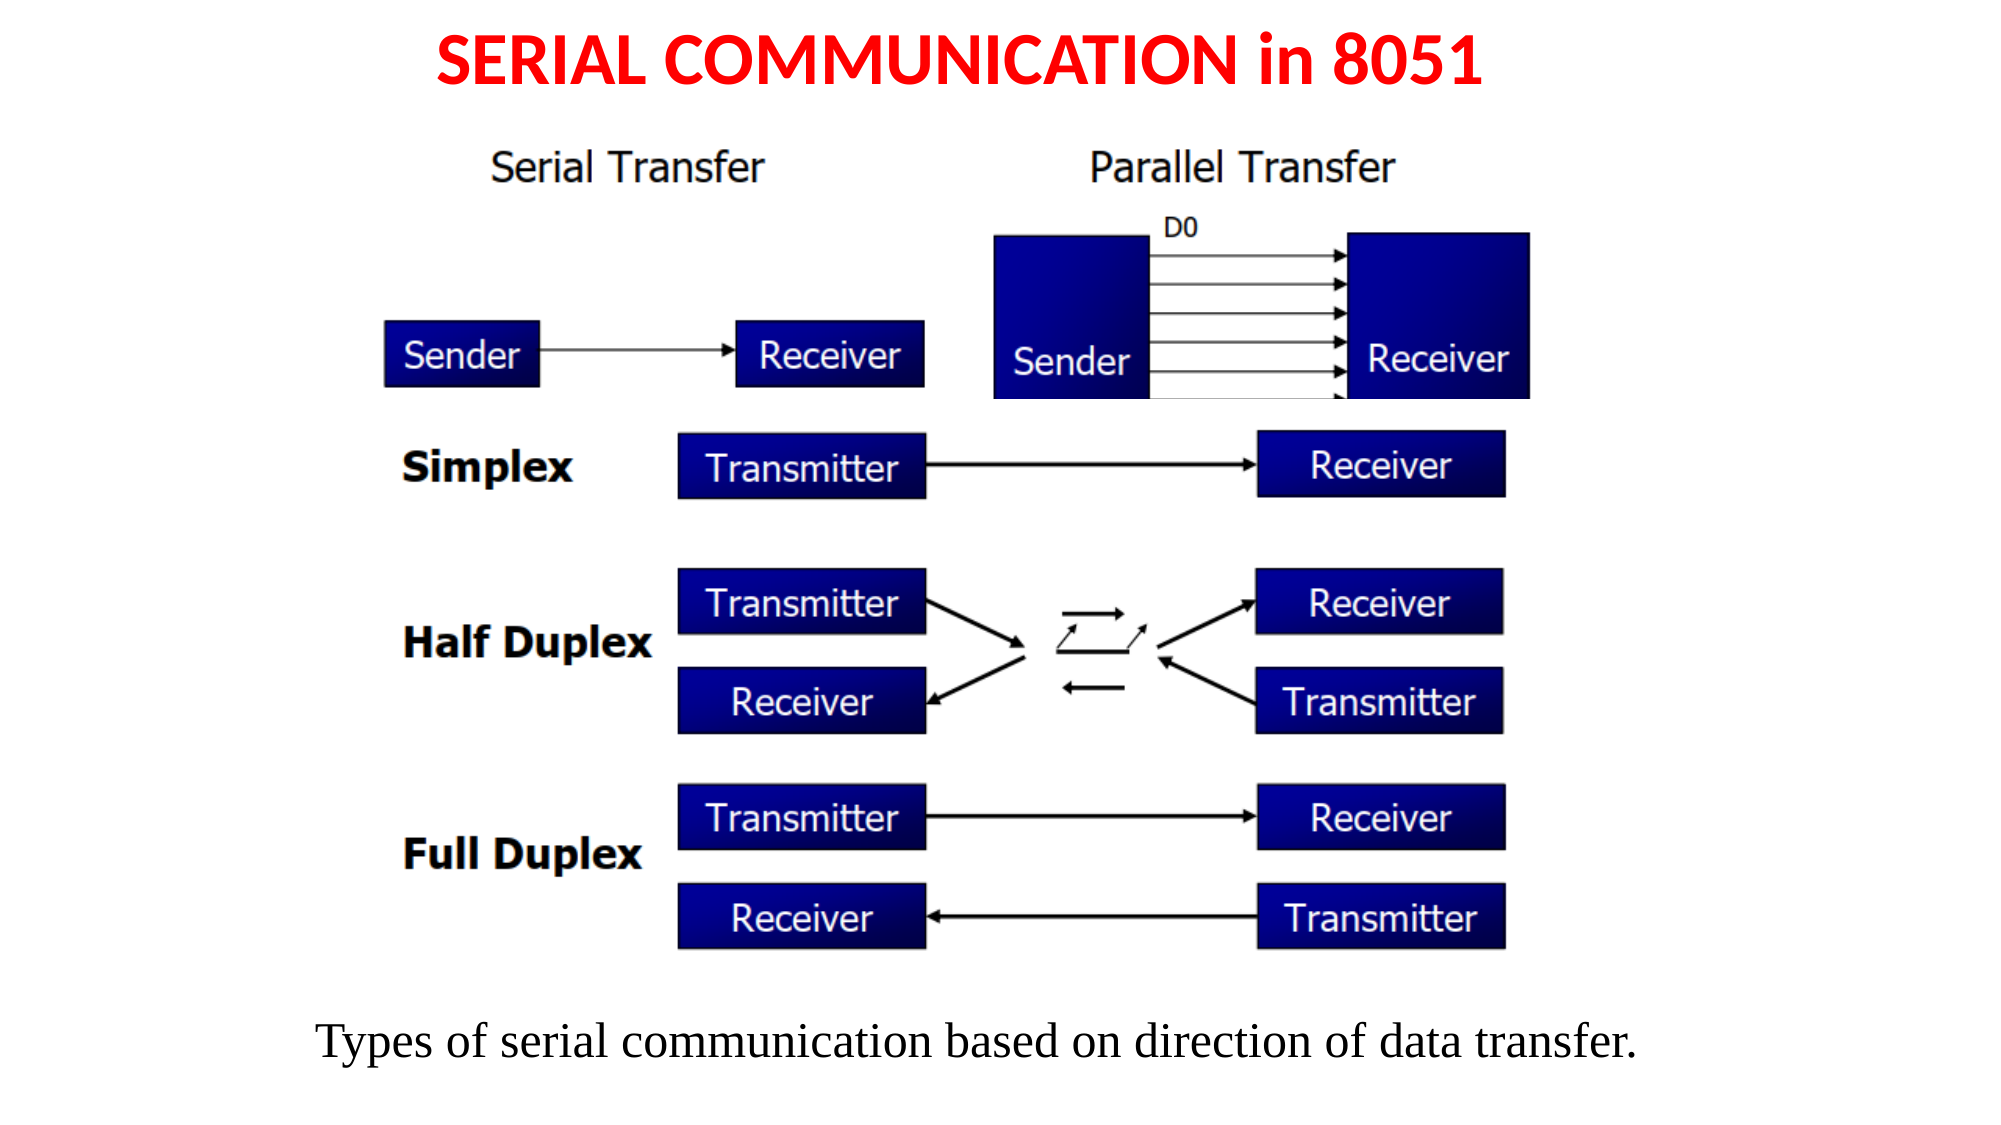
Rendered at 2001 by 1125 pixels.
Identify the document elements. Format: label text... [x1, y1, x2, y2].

text_box Types of serial communication based on direction of data transfer. [300, 999, 1750, 1075]
title SERIAL COMMUNICATION in 8051 [275, 9, 1648, 100]
picture [351, 112, 1571, 968]
